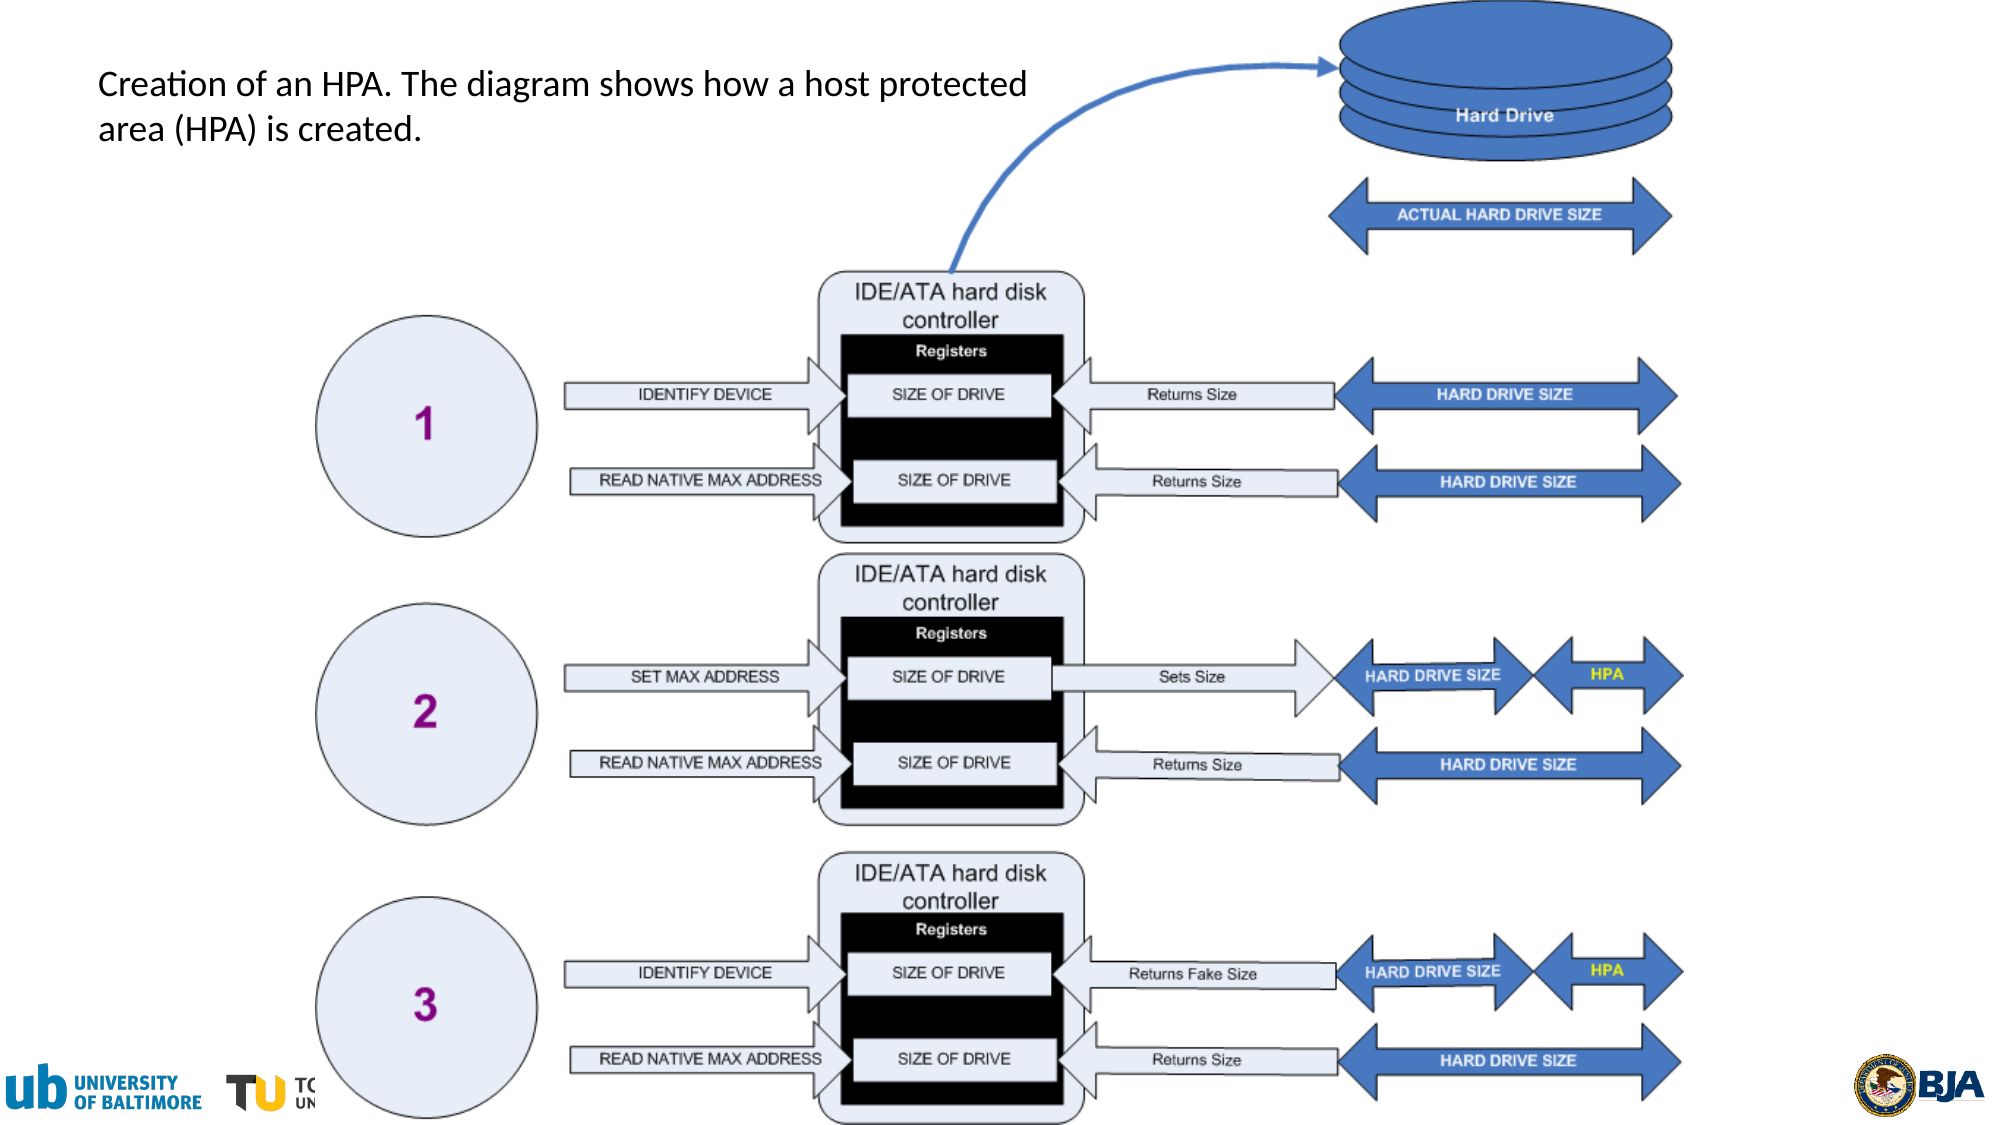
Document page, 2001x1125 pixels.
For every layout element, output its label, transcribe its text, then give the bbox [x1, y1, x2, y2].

picture [1854, 1054, 1986, 1117]
picture [0, 0, 1684, 1125]
text_box Creation of an HPA. The diagram shows how a host protected area (HPA) is created. [83, 51, 315, 157]
